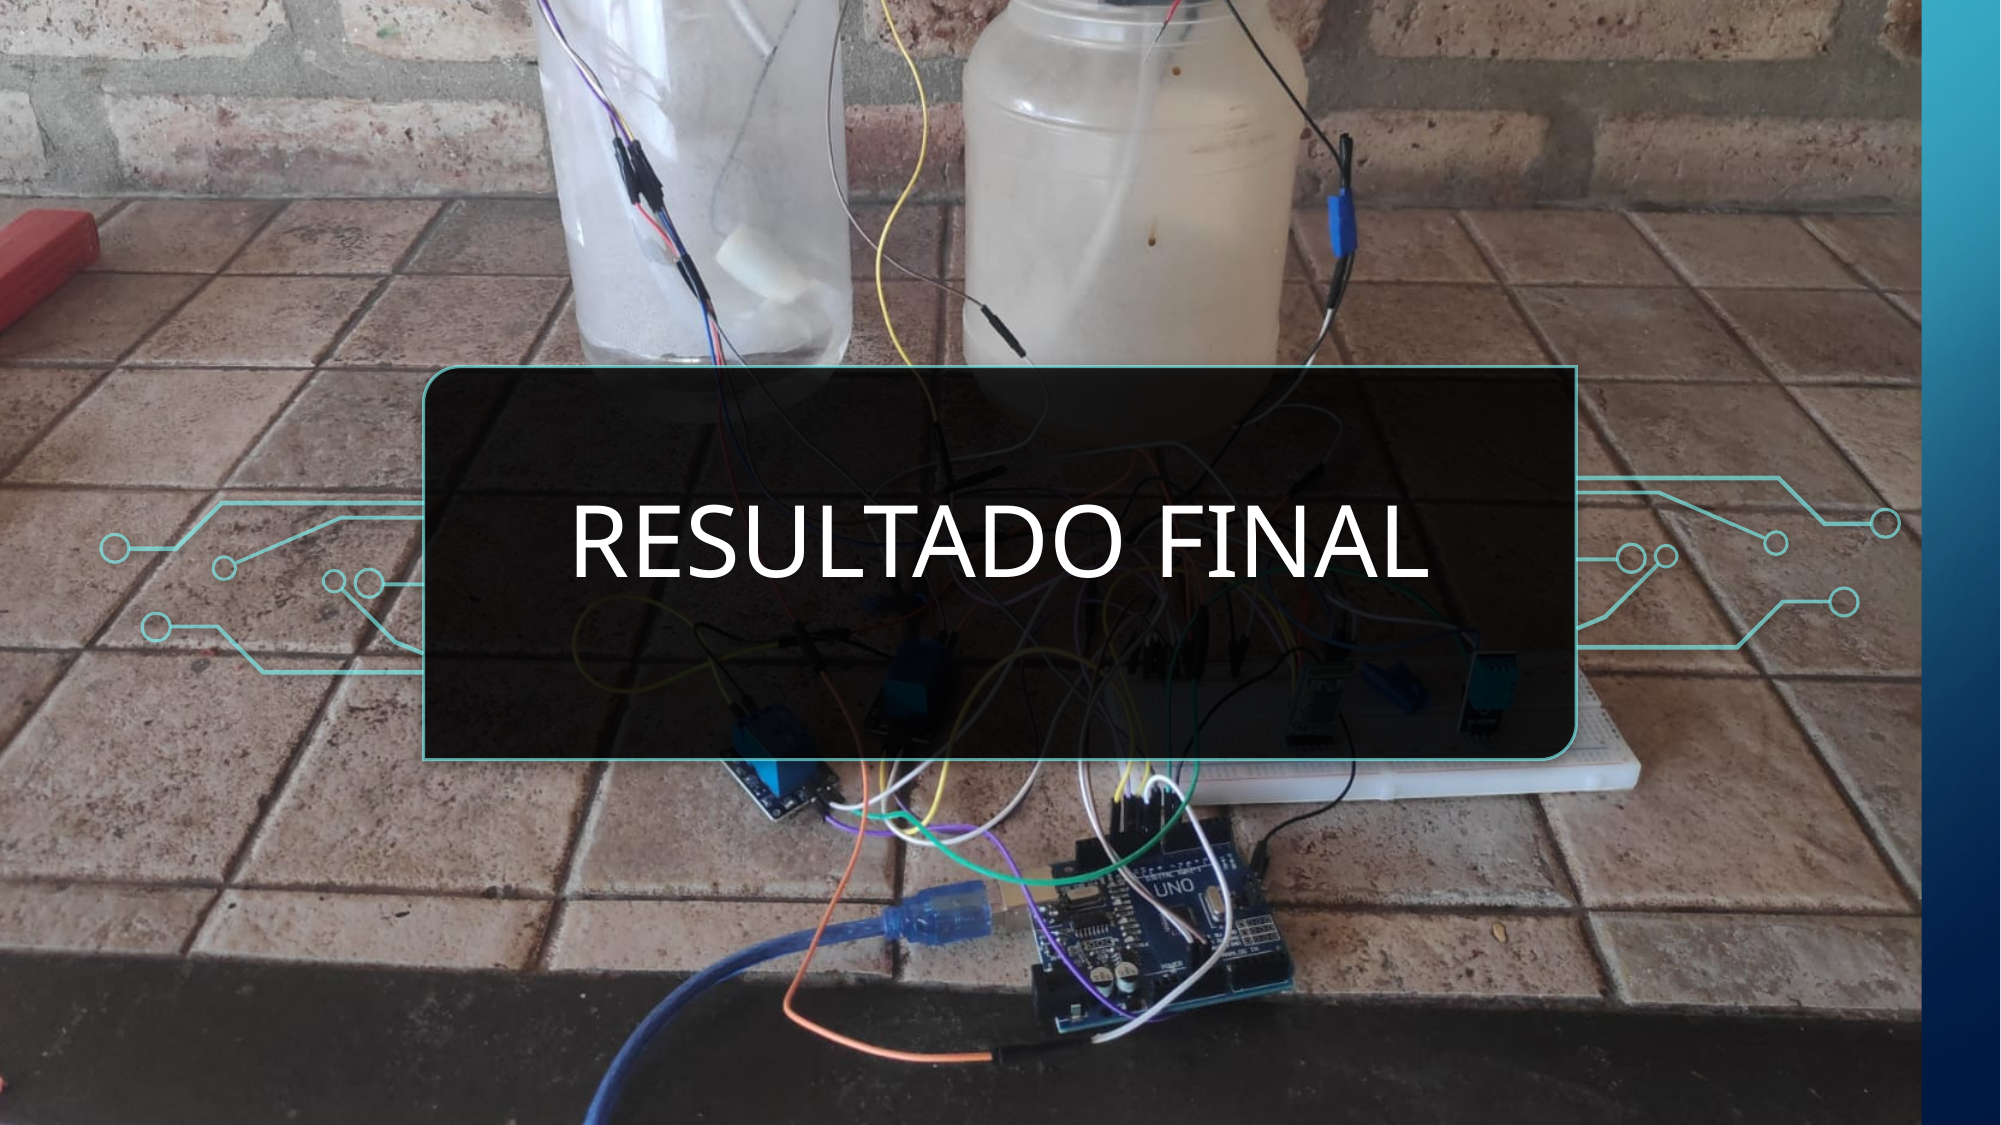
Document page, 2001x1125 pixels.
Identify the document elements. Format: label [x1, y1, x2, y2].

picture [0, 0, 1922, 1125]
text_box [99, 366, 1902, 760]
text_box [1922, 0, 2000, 1125]
